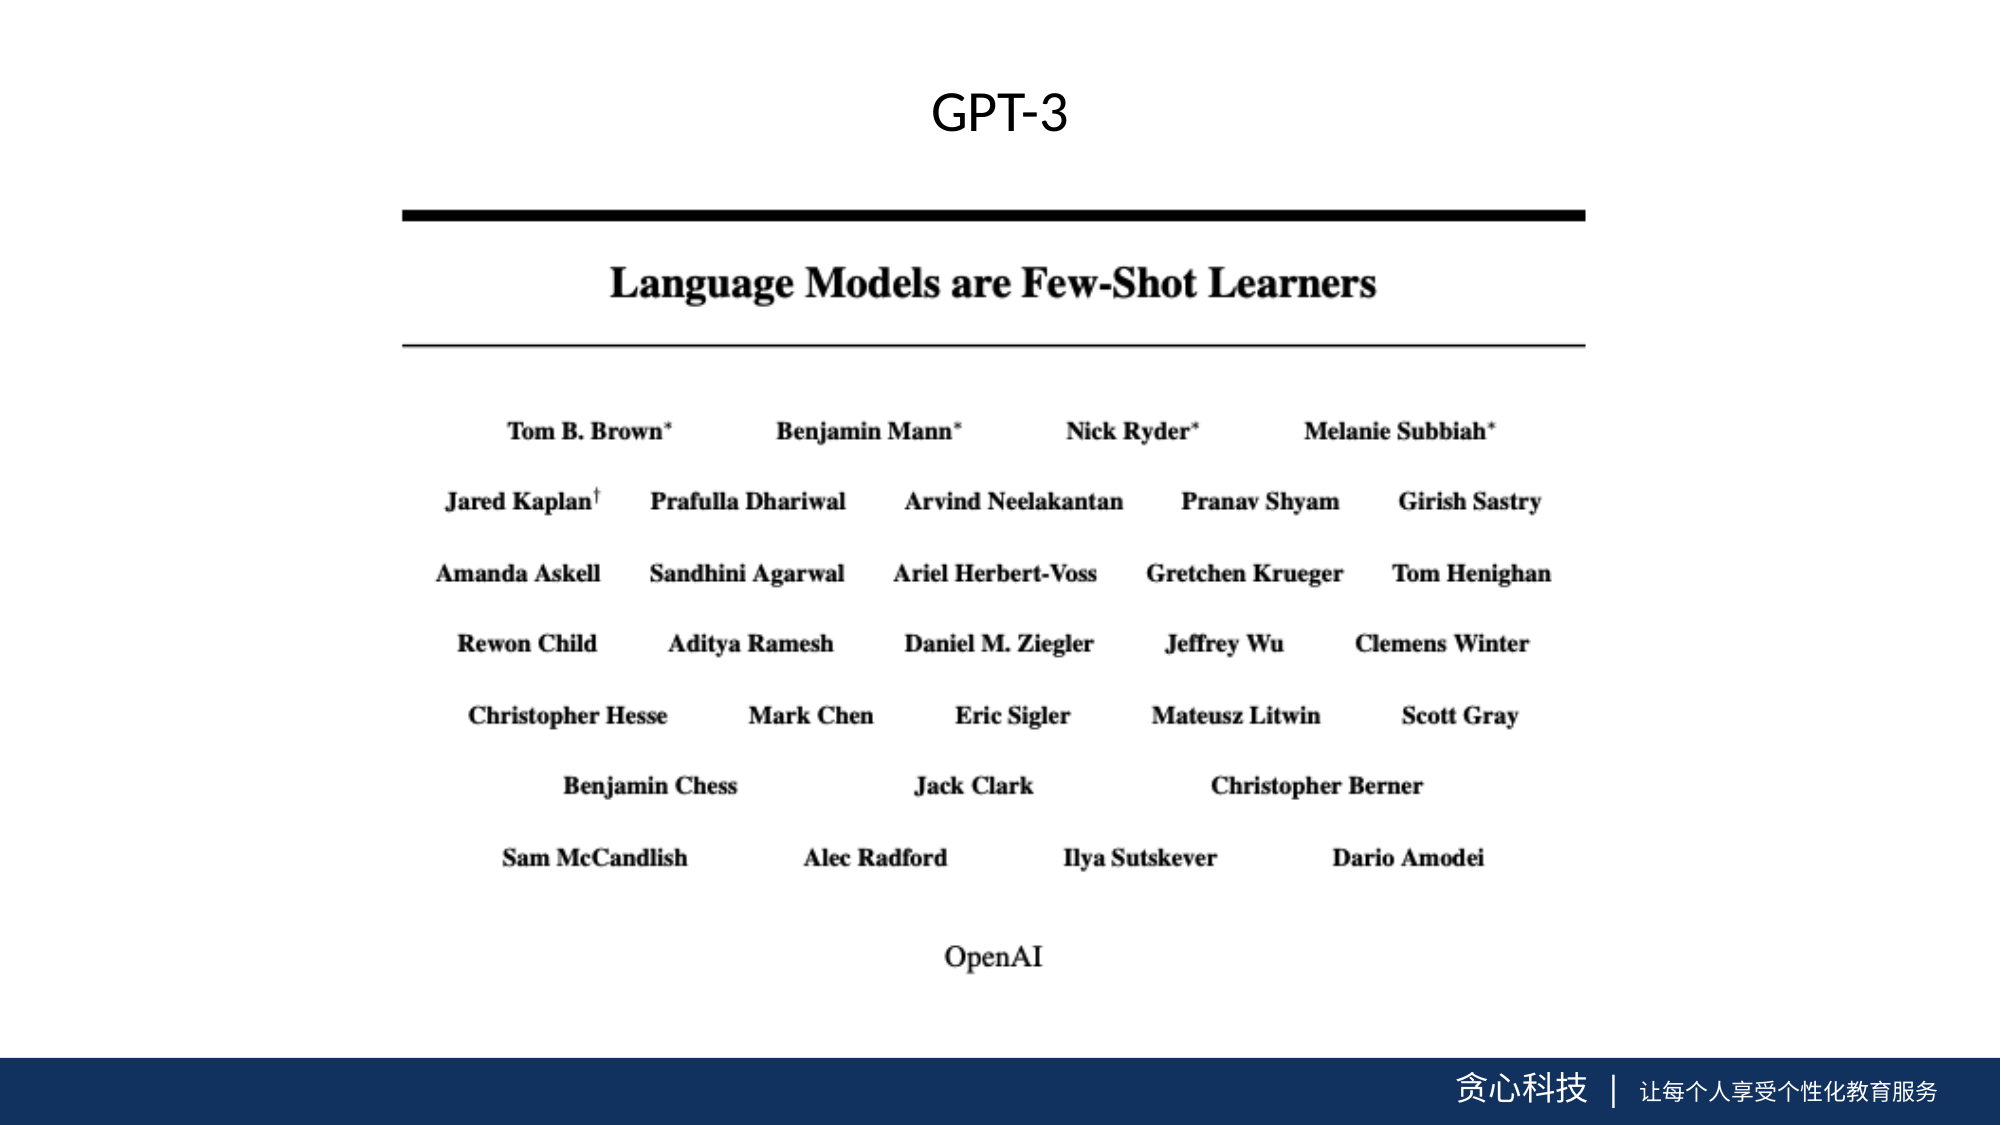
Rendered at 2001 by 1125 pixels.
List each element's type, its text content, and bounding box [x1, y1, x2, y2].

picture [378, 180, 1622, 1001]
text_box GPT-3 [398, 65, 1602, 151]
